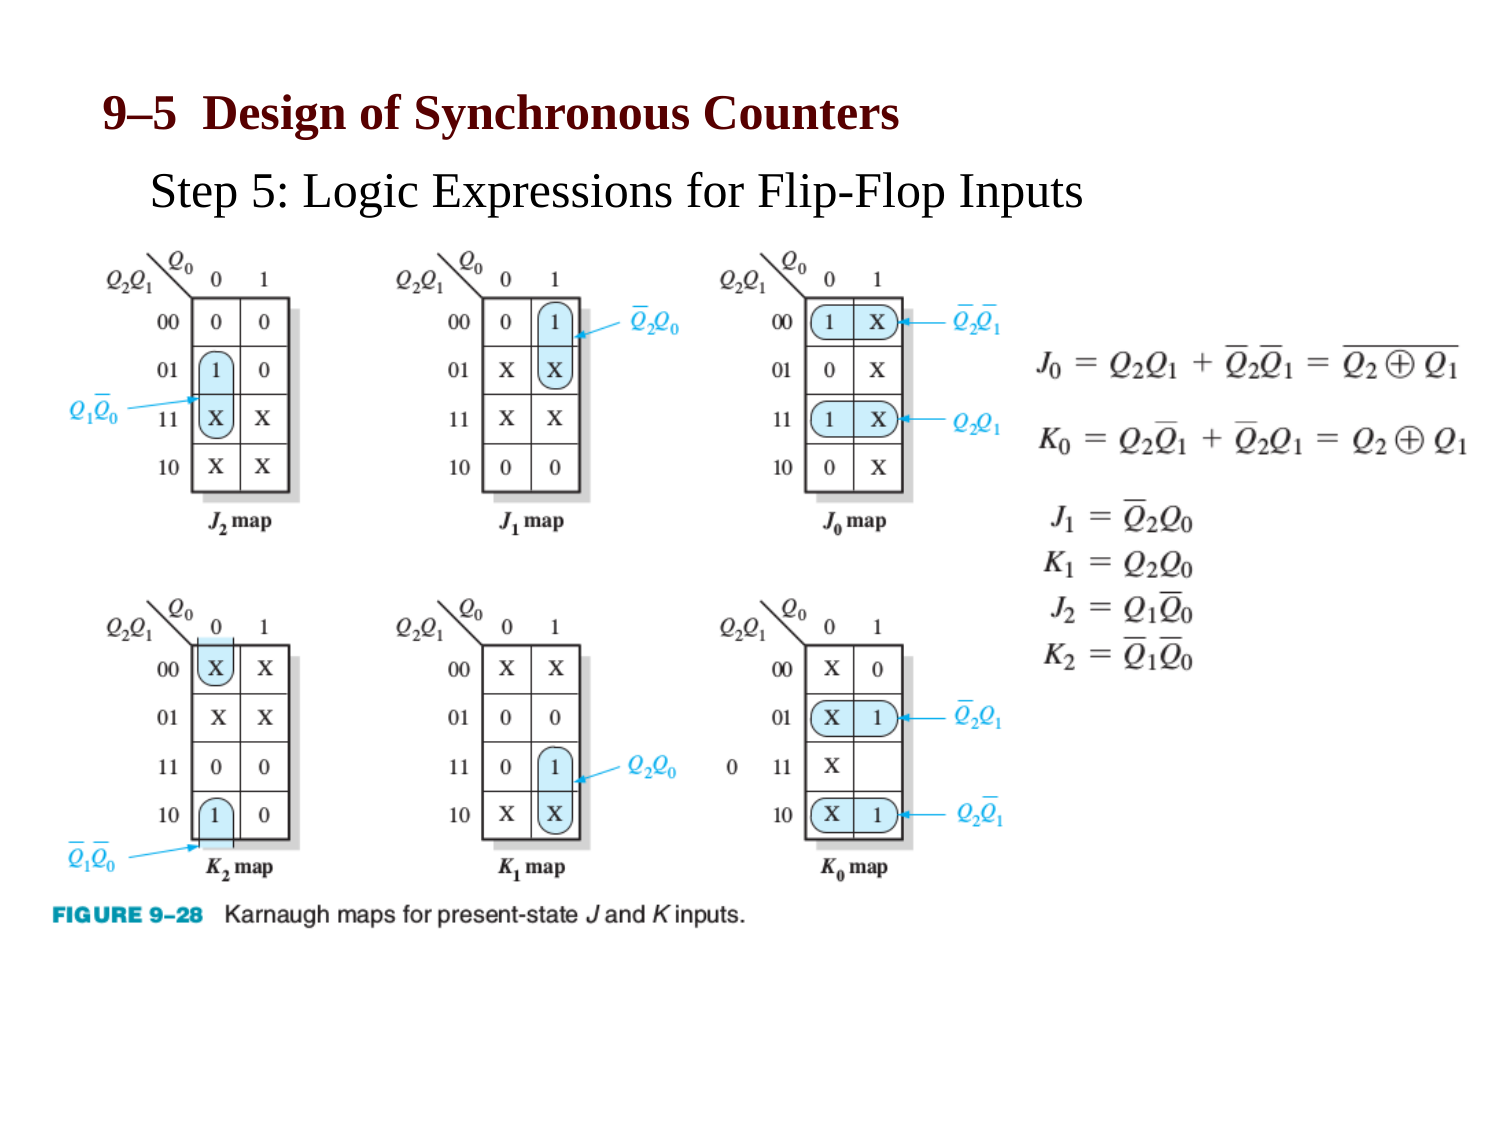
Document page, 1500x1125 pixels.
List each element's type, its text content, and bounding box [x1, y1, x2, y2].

picture [1034, 419, 1476, 461]
picture [1034, 336, 1468, 391]
text_box Step 5: Logic Expressions for Flip-Flop Inputs [134, 150, 1155, 345]
picture [1039, 494, 1200, 678]
picture [45, 240, 1011, 931]
text_box 9–5 Design of Synchronous Counters [87, 71, 1380, 148]
